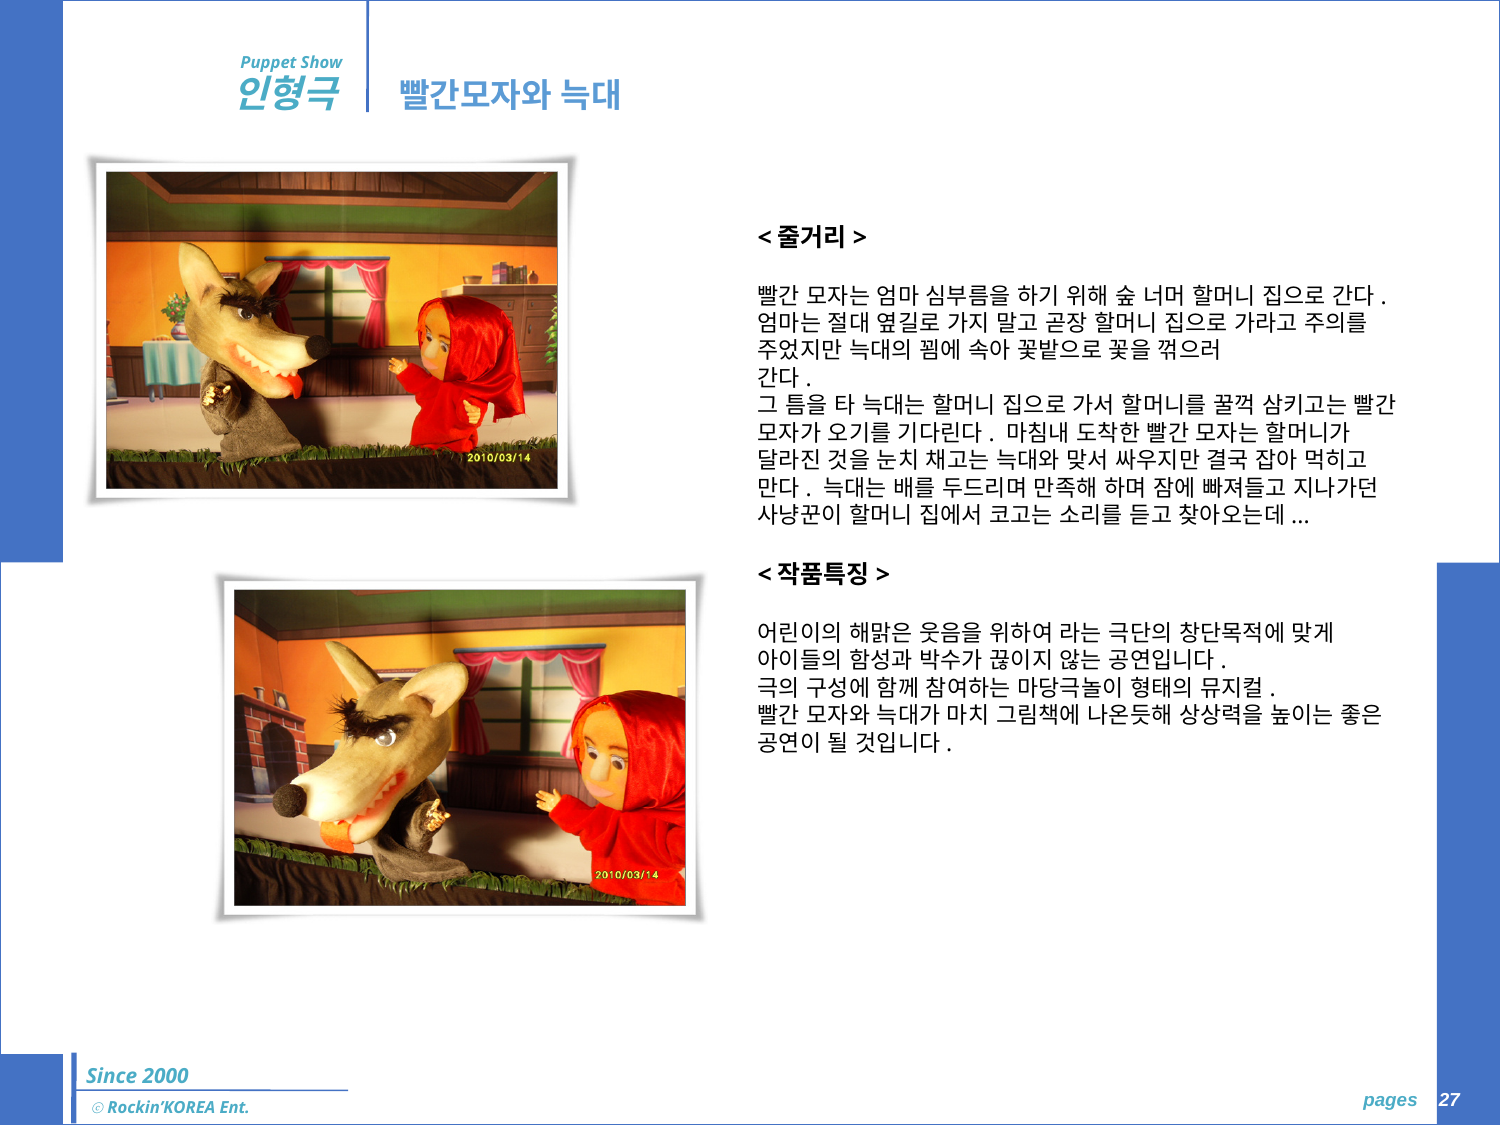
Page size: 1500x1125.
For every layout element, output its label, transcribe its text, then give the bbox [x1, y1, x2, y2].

text_box 빨간모자와 늑대 [384, 66, 637, 121]
text_box 인형극 [218, 62, 352, 123]
text_box ⓒ Rockin’KOREA Ent. [75, 1091, 266, 1125]
text_box [1436, 561, 1500, 1125]
text_box Puppet Show [225, 44, 358, 80]
text_box [0, 1053, 64, 1125]
text_box [0, 0, 1500, 1125]
text_box Since 2000 [71, 1055, 204, 1096]
picture [211, 570, 708, 925]
picture [83, 152, 580, 508]
text_box pages 27 [1311, 1077, 1475, 1125]
text_box <줄거리> 빨간 모자는 엄마 심부름을 하기 위해 숲 너머 할머니 집으로 간다. 엄마는 절대 옆길로 가지 말고 곧장 할머니 집으로 가라고 주의를 주었지만 늑대의 꾐에 속아 꽃밭으로 꽃을 꺾으러 간다. 그 틈을 타 늑대는 할머니 집으로 가서 할머니를 꿀꺽 삼키고는 빨간 모자가 오기를 기다린다. 마침내 도착한 빨간 모자는 할머니가 달라진 것을 눈치 채고는 늑대와 맞서 싸우지만 결국 잡아 먹히고 만다. 늑대는 배를 두드리며 만족해 하며 잠에 빠져들고 지나가던 사냥꾼이 할머니 집에서 코고는 소리를 듣고 찾아오는데... <작품특징> 어린이의 해맑은 웃음을 위하여 라는 극단의 창단목적에 맞게 아이들의 함성과 박수가 끊이지 않는 공연입니다. 극의 구성에 함께 참여하는 마당극놀이 형태의 뮤지컬. 빨간 모자와 늑대가 마치 그림책에 나온듯해 상상력을 높이는 좋은 공연이 될 것입니다. [742, 213, 1417, 763]
